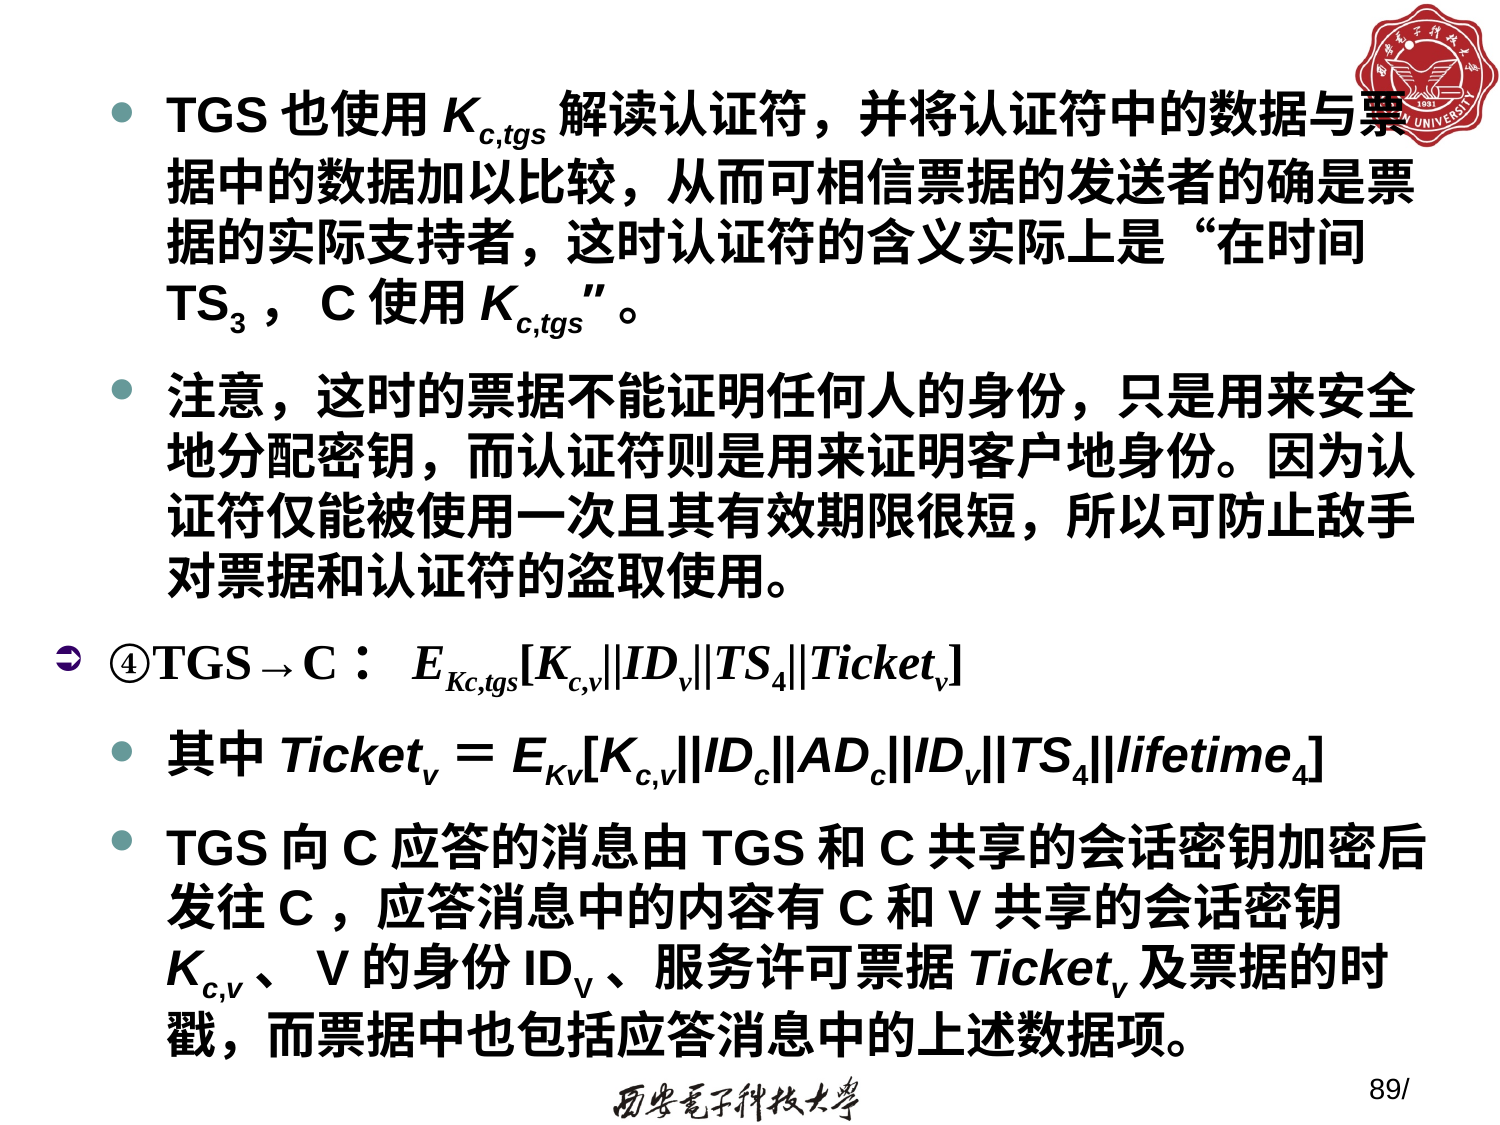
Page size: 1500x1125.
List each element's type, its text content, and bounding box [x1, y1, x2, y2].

picture [1350, 0, 1500, 150]
slide_number 89/ [1212, 1062, 1426, 1113]
picture [612, 1076, 863, 1125]
list TGS也使用Kc,tgs解读认证符，并将认证符中的数据与票据中的数据加以比较，从而可相信票据的发送者的确是票据的实际支持者，这时认证符的含义实际上是“在时间TS3，C使用Kc,tgs”。 注意，这时的票据不能证明任何人的身份，只是用来安全地分配密钥，而认证符则是用来证明客户地身份。因为认证符仅能被使用一次且其有效期限很短，所以可防止敌手对票据和认证符的盗取使用。 ④TGS→C：EKc,tgs[Kc,v||IDv||TS4||Ticketv] 其中Ticketv＝EKv[Kc,v||IDc||ADc||IDv||TS4||lifetime4] TGS向C应答的消息由TGS和C共享的会话密钥加密后发往C，应答消息中的内容有C和V共享的会话密钥Kc,v、V的身份IDV、服务许可票据Ticketv及票据的时戳，而票据中也包括应答消息中的上述数据项。 [37, 74, 1463, 1063]
